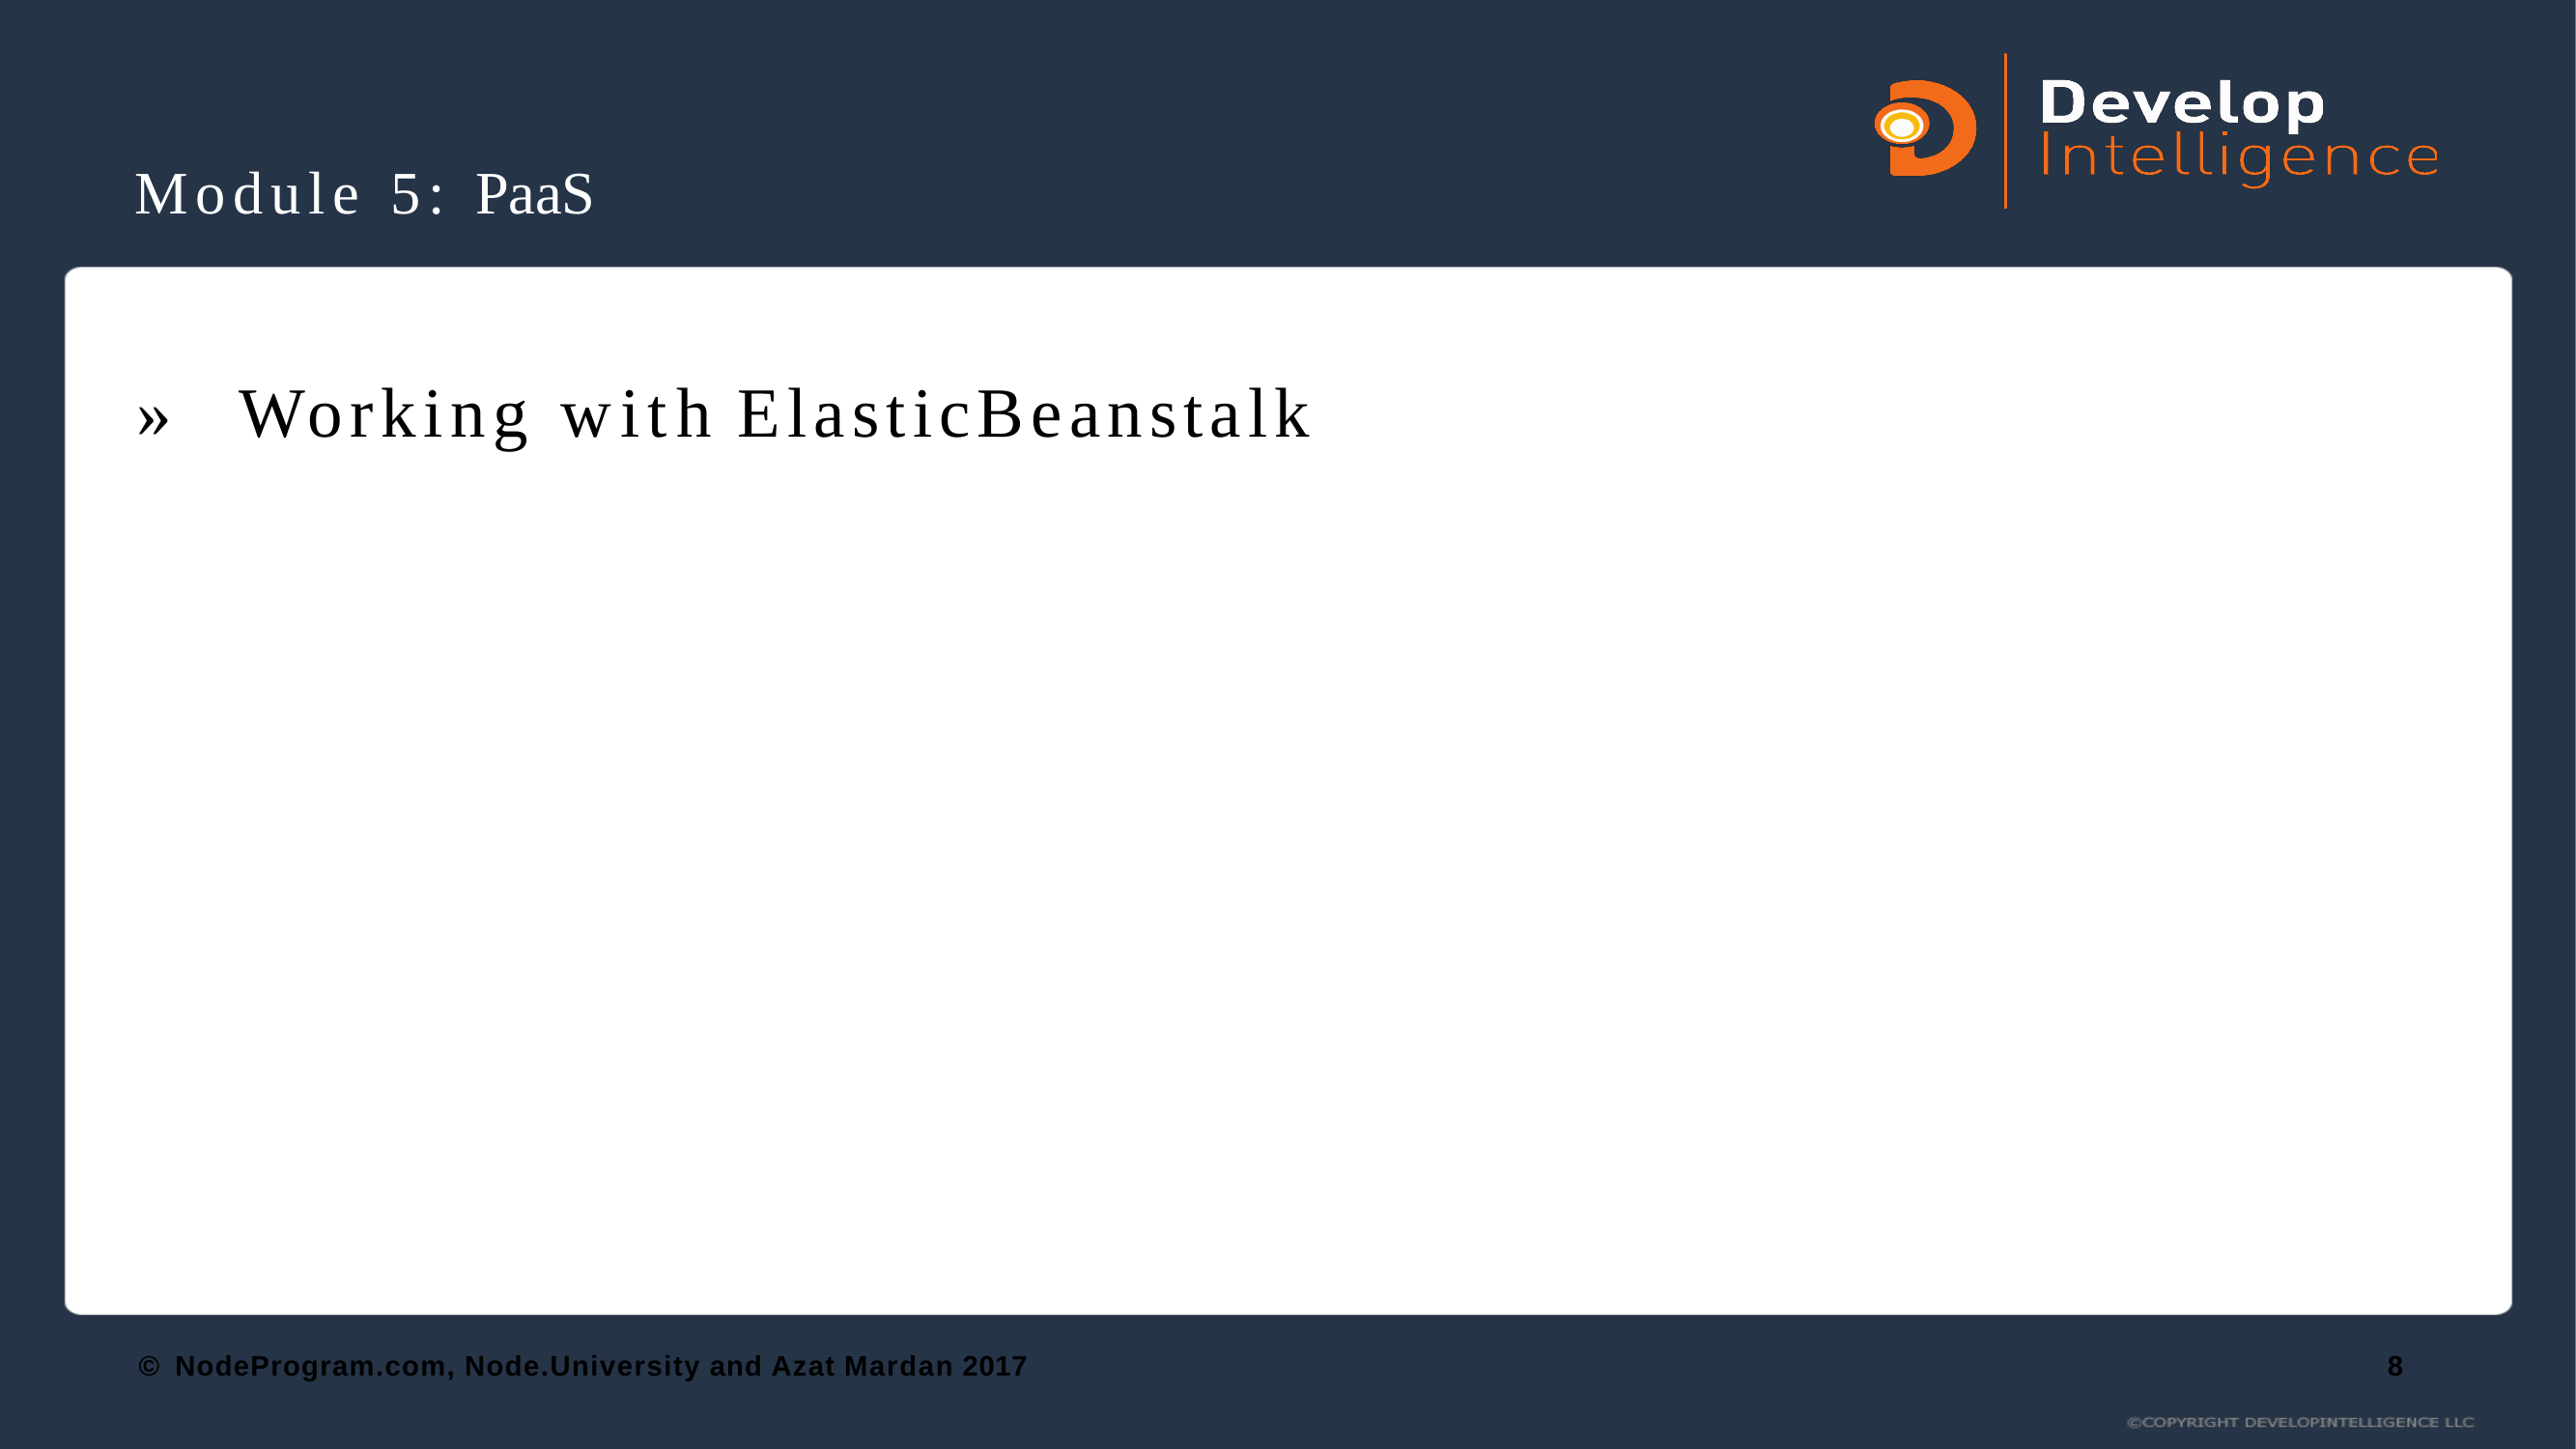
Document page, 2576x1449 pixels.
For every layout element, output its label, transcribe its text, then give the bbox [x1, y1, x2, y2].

title Module 5: PaaS [132, 67, 2226, 312]
text_box » Working with ElasticBeanstalk [134, 364, 2110, 452]
picture [0, 0, 2576, 1449]
slide_number 8 [2383, 1347, 2442, 1449]
footer © NodeProgram.com, Node.University and Azat Mardan 2017 [136, 1347, 1034, 1449]
